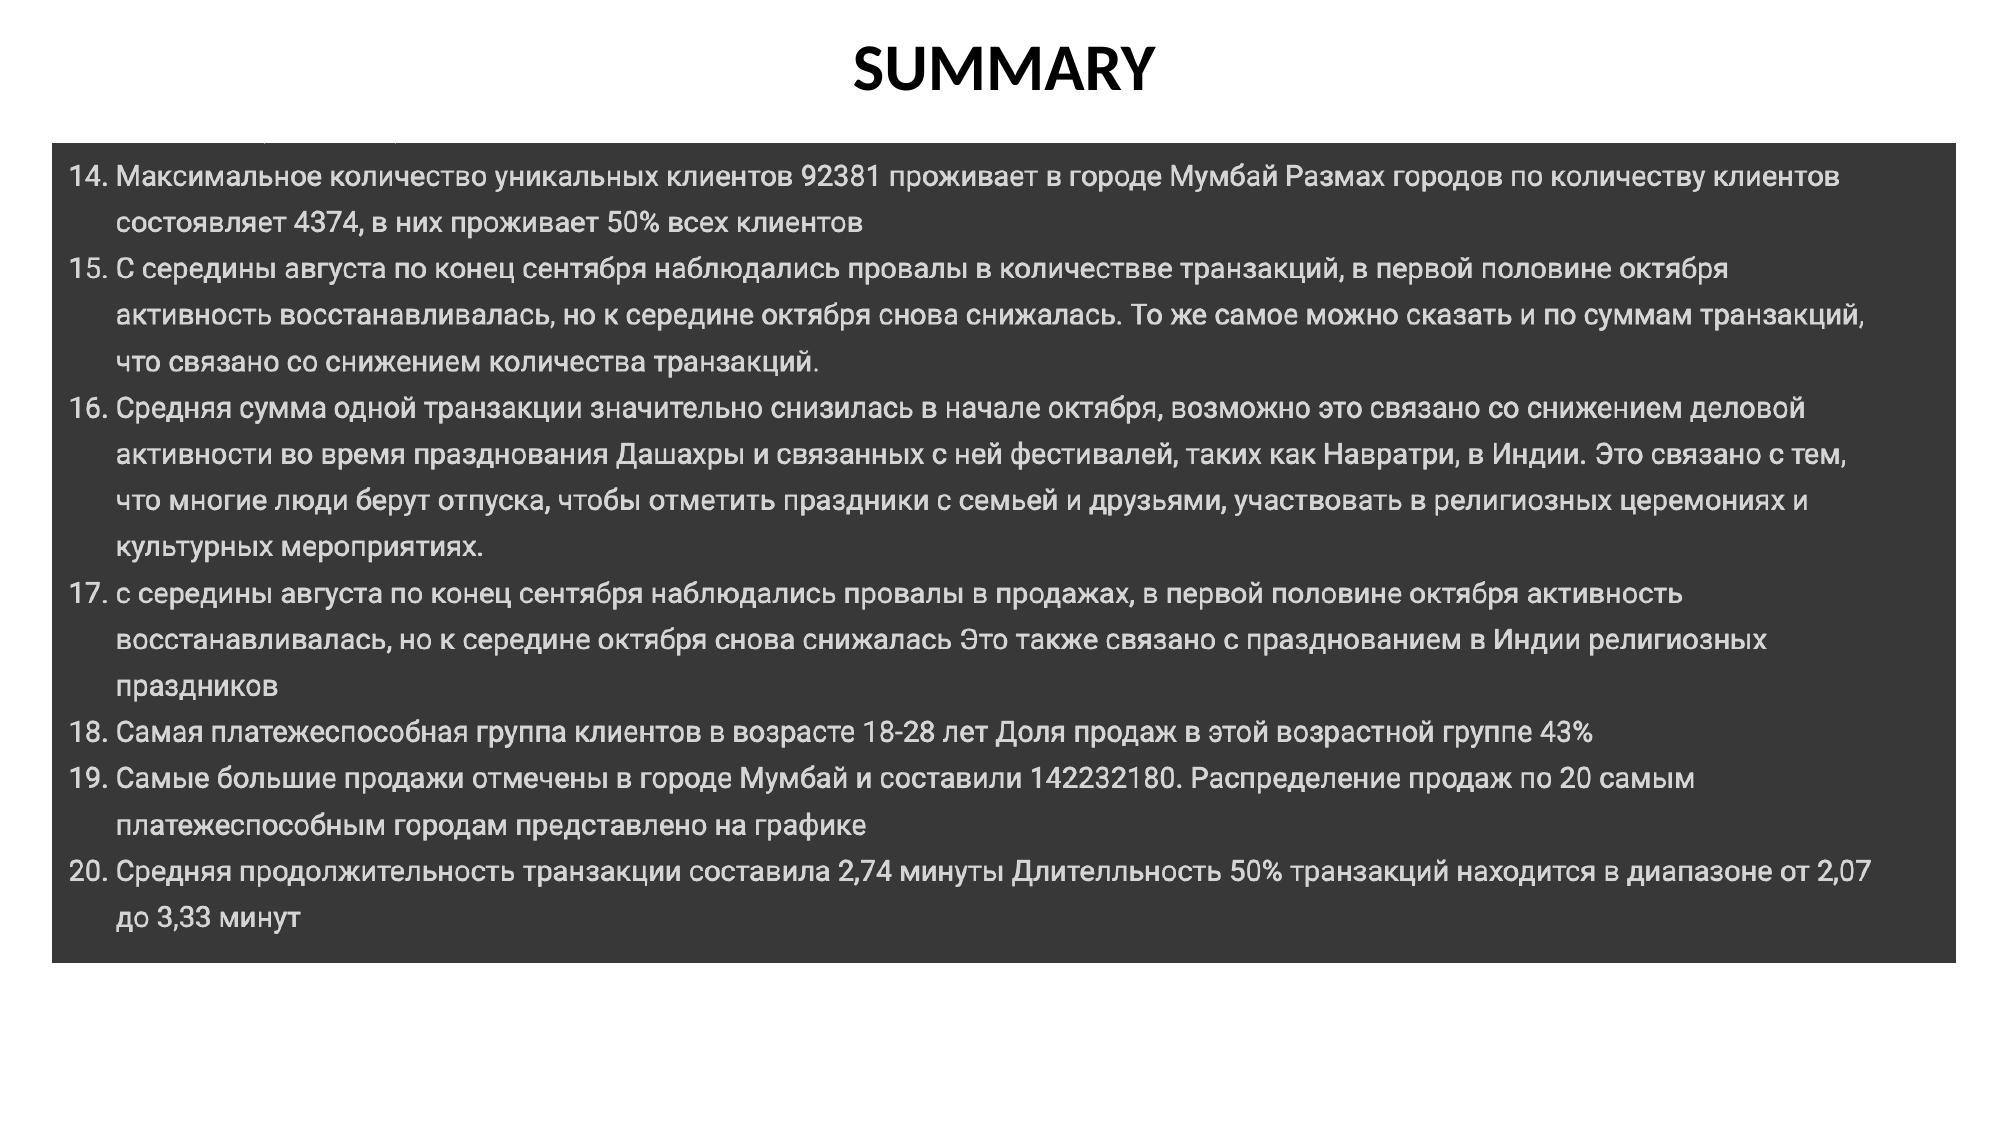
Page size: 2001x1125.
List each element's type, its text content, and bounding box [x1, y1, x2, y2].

text_box SUMMARY [838, 16, 1171, 111]
picture [52, 143, 1956, 963]
